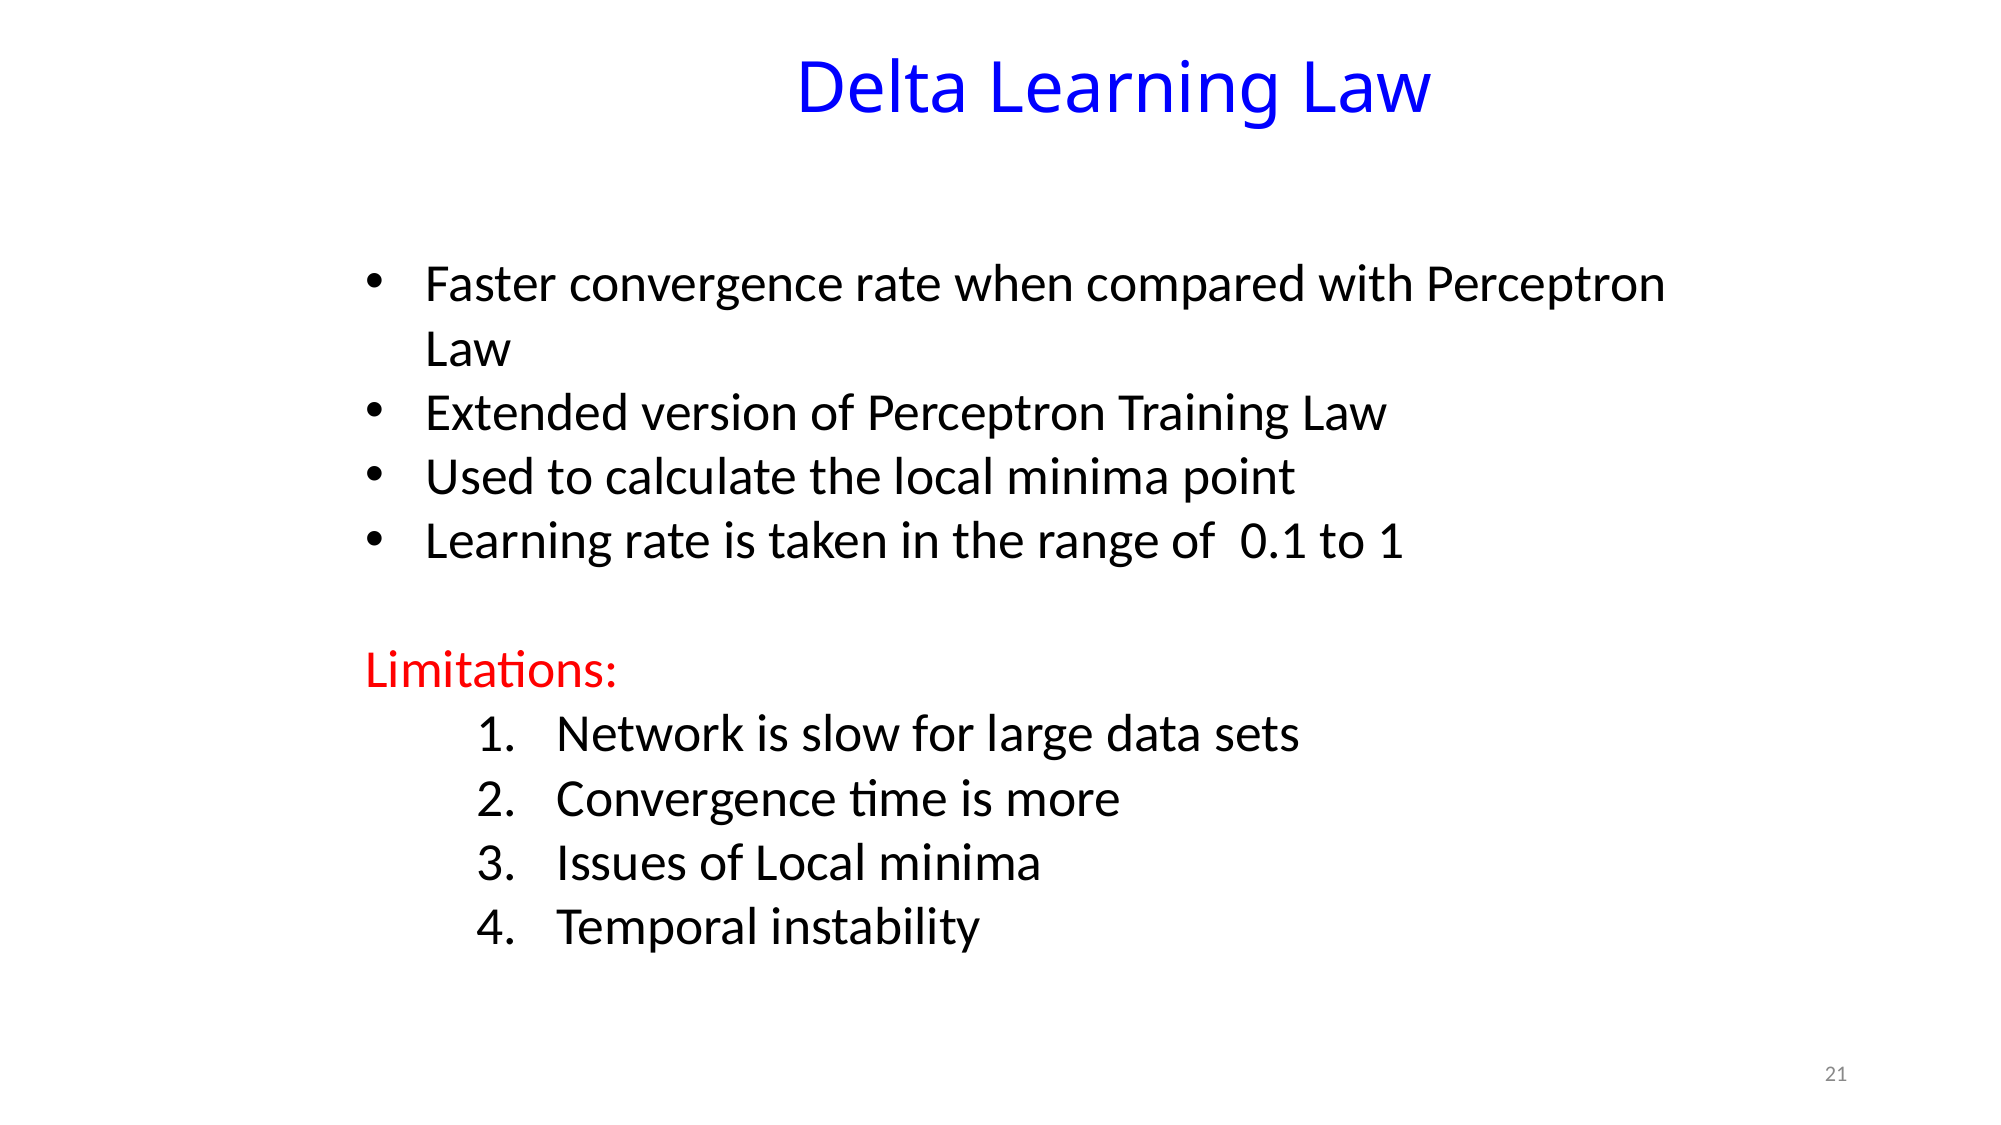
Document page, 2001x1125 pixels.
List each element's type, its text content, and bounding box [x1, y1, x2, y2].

slide_number 21 [1412, 1042, 1863, 1103]
title Delta Learning Law [467, 8, 1761, 170]
text_box Faster convergence rate when compared with Perceptron Law Extended version of Perceptron Training Law Used to calculate the local minima point Learning rate is taken in the range of 0.1 to 1 Limitations: Network is slow for large data sets Convergence time is more Issues of Local minima Temporal instability [350, 241, 1694, 963]
